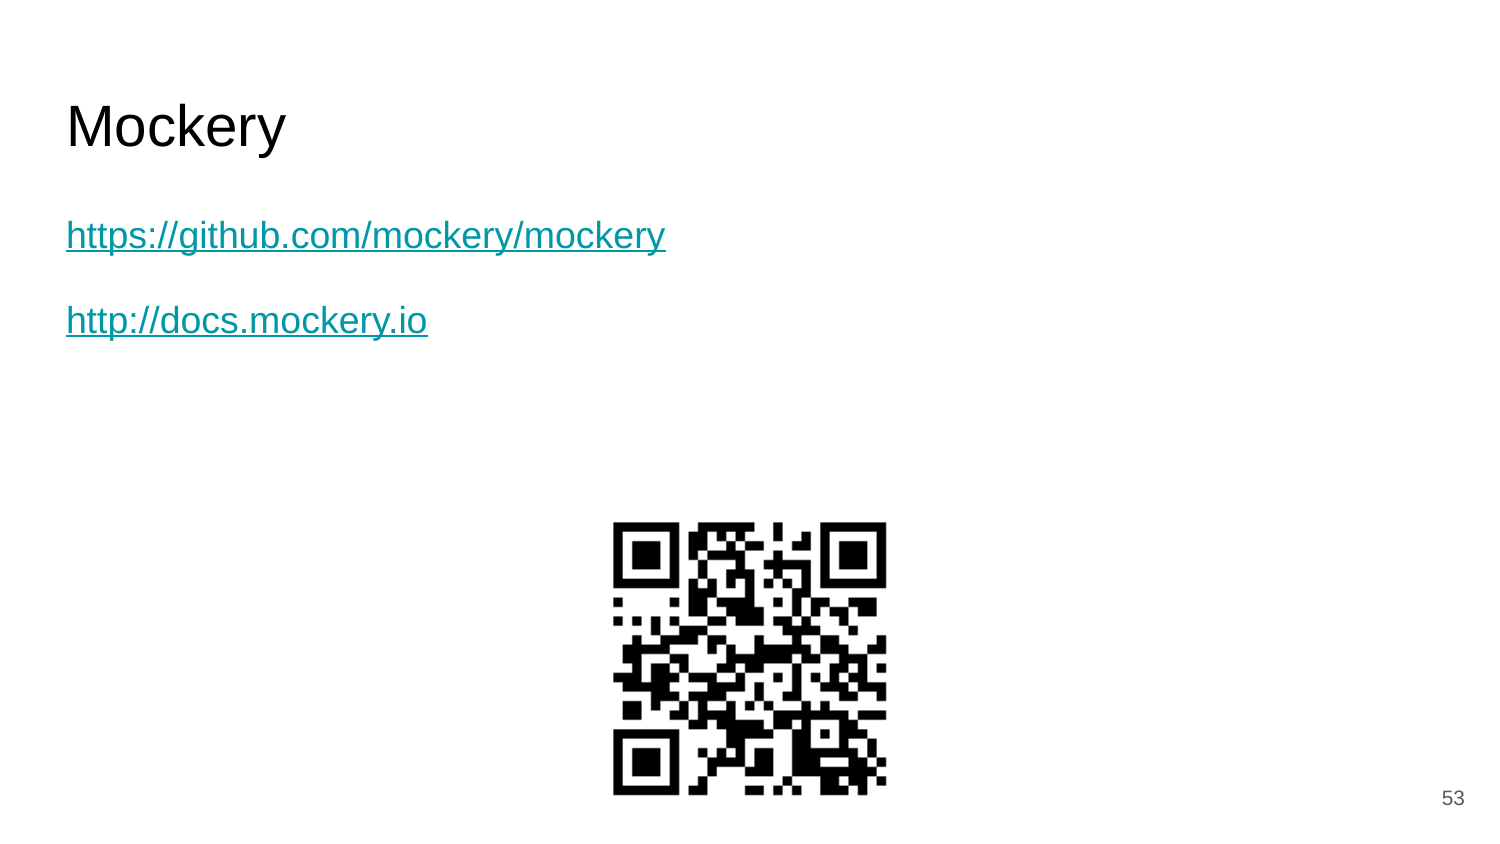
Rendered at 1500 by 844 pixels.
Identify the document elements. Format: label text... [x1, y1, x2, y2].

list https://github.com/mockery/mockery http://docs.mockery.io [51, 189, 1449, 750]
picture [576, 485, 924, 834]
slide_number ‹#› [1389, 764, 1480, 830]
title Mockery [51, 72, 1449, 167]
